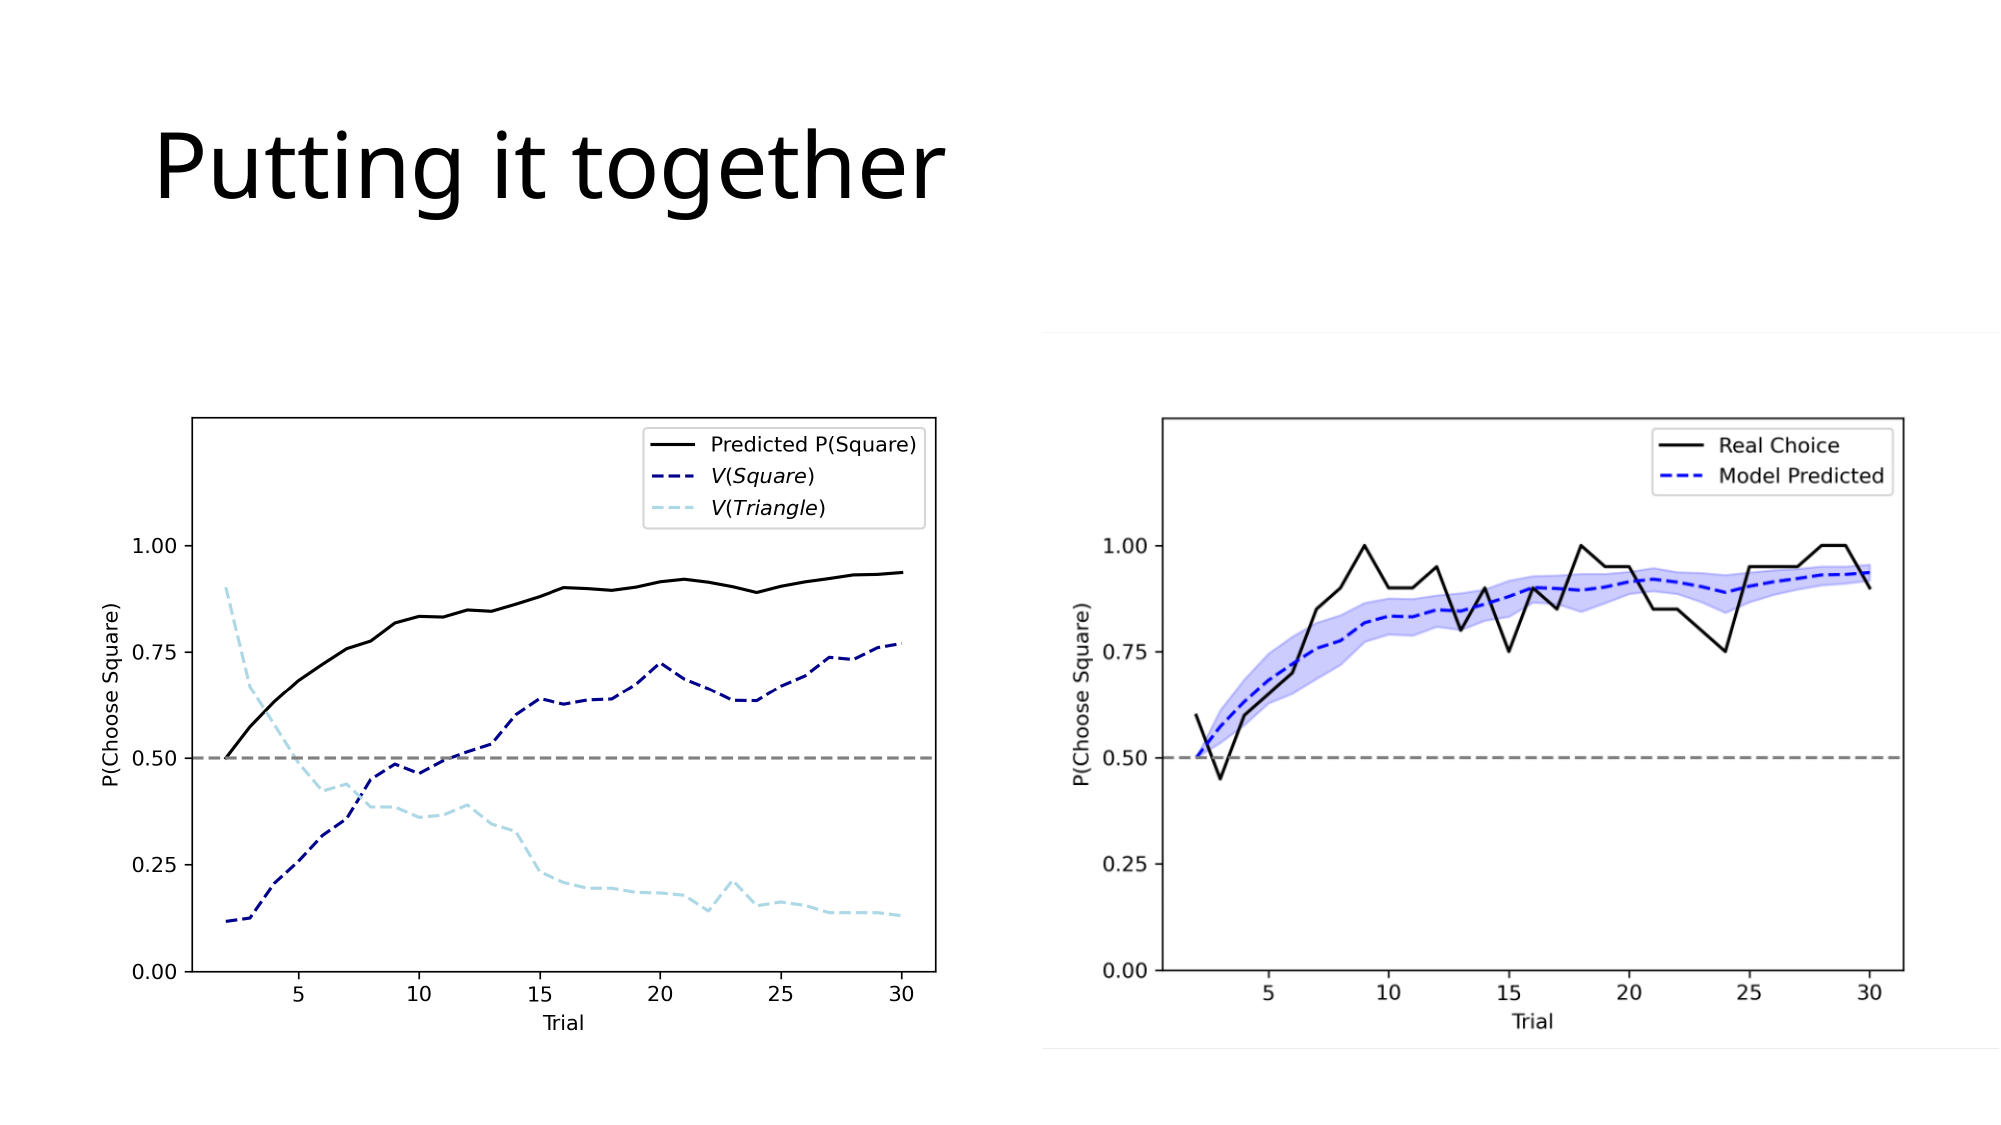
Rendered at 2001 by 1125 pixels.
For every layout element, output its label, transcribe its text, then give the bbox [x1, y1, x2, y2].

title Putting it together [137, 59, 1863, 278]
picture [1042, 331, 1999, 1050]
picture [72, 331, 1031, 1050]
